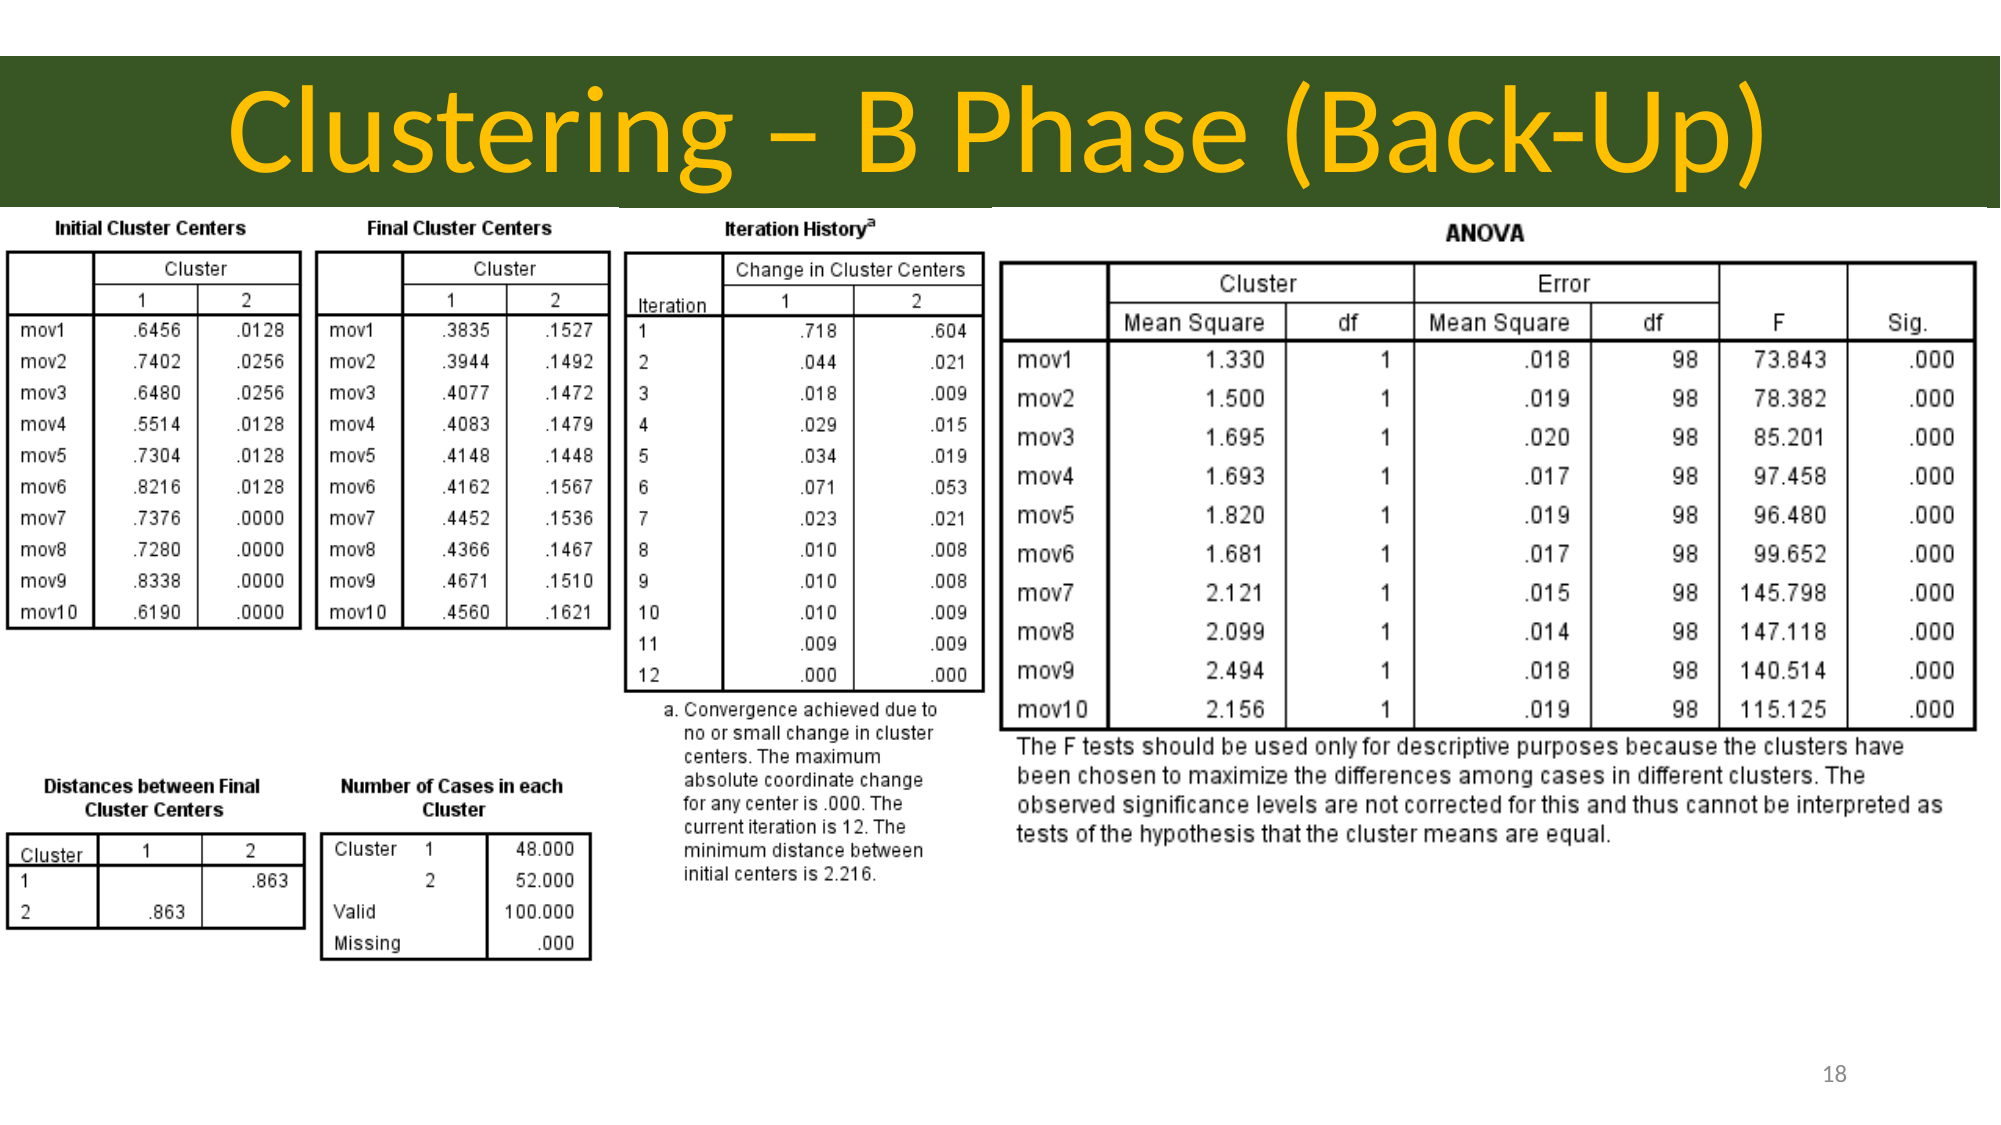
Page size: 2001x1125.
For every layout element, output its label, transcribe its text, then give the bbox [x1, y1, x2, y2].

title Clustering – B Phase (Back-Up) [0, 56, 2000, 208]
slide_number 18 [1412, 1042, 1863, 1103]
picture [0, 207, 1987, 898]
picture [0, 765, 600, 969]
